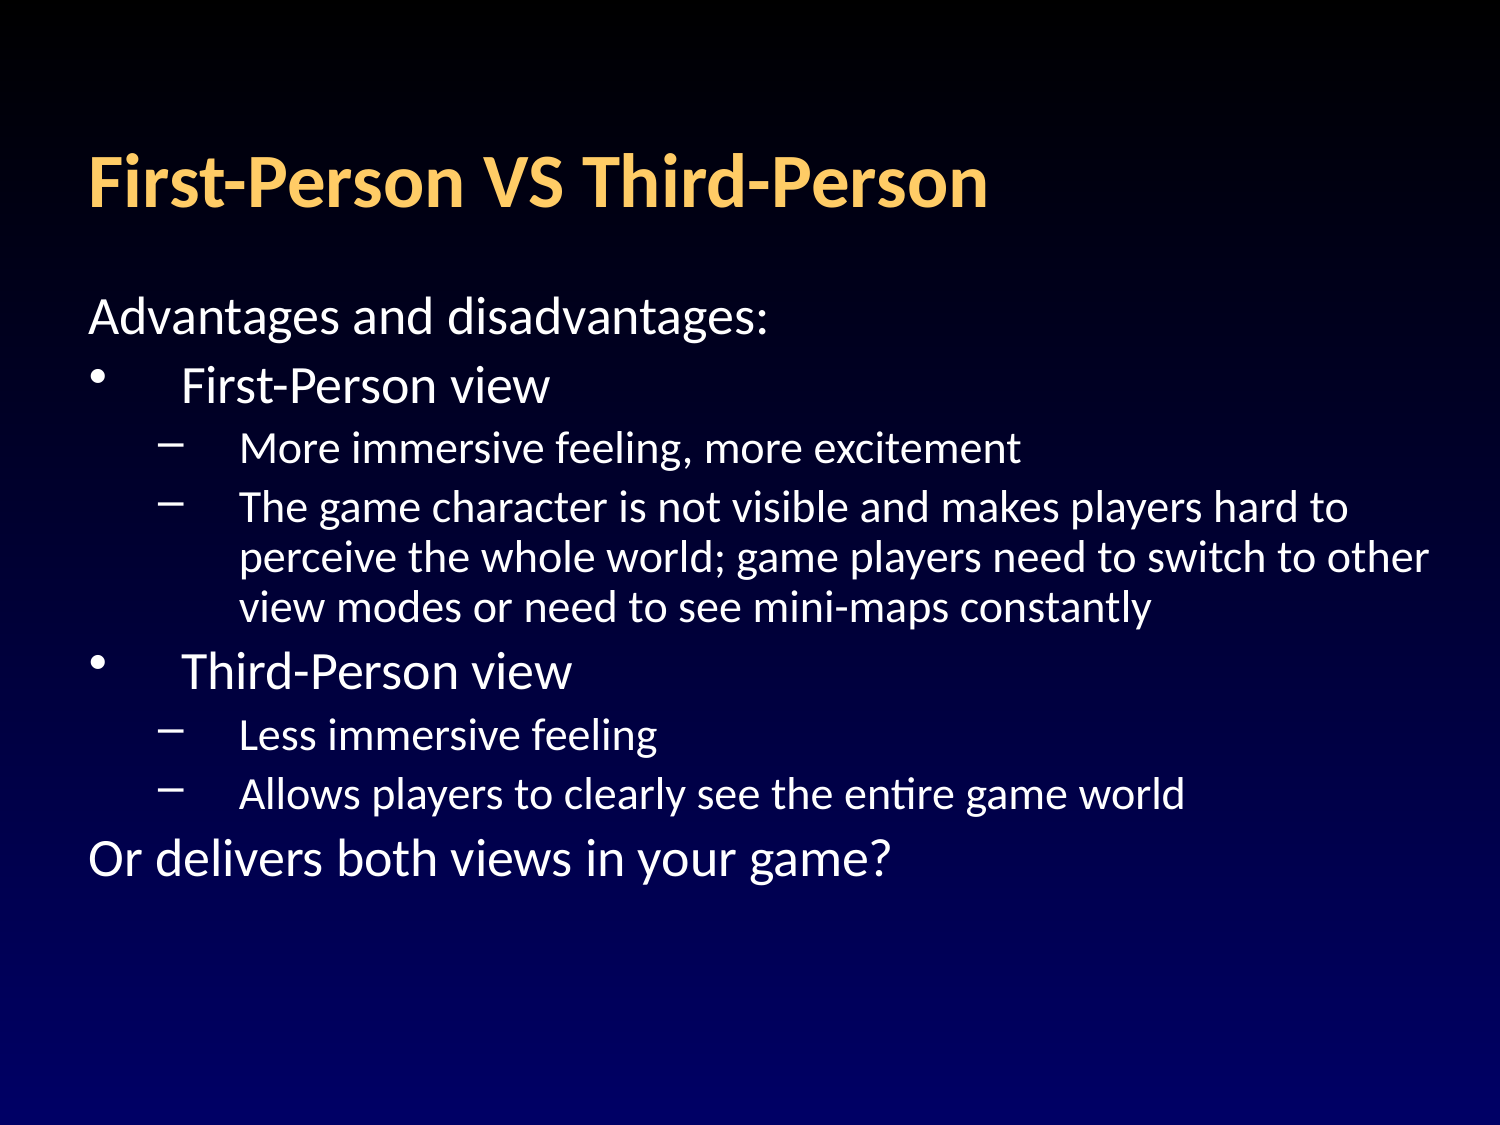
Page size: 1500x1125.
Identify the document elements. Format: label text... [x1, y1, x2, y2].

title First-Person VS Third-Person [75, 124, 1466, 263]
list Advantages and disadvantages: First-Person view More immersive feeling, more excitement The game character is not visible and makes players hard to perceive the whole world; game players need to switch to other view modes or need to see mini-maps constantly Third-Person view Less immersive feeling Allows players to clearly see the entire game world Or delivers both views in your game? [75, 280, 1477, 967]
